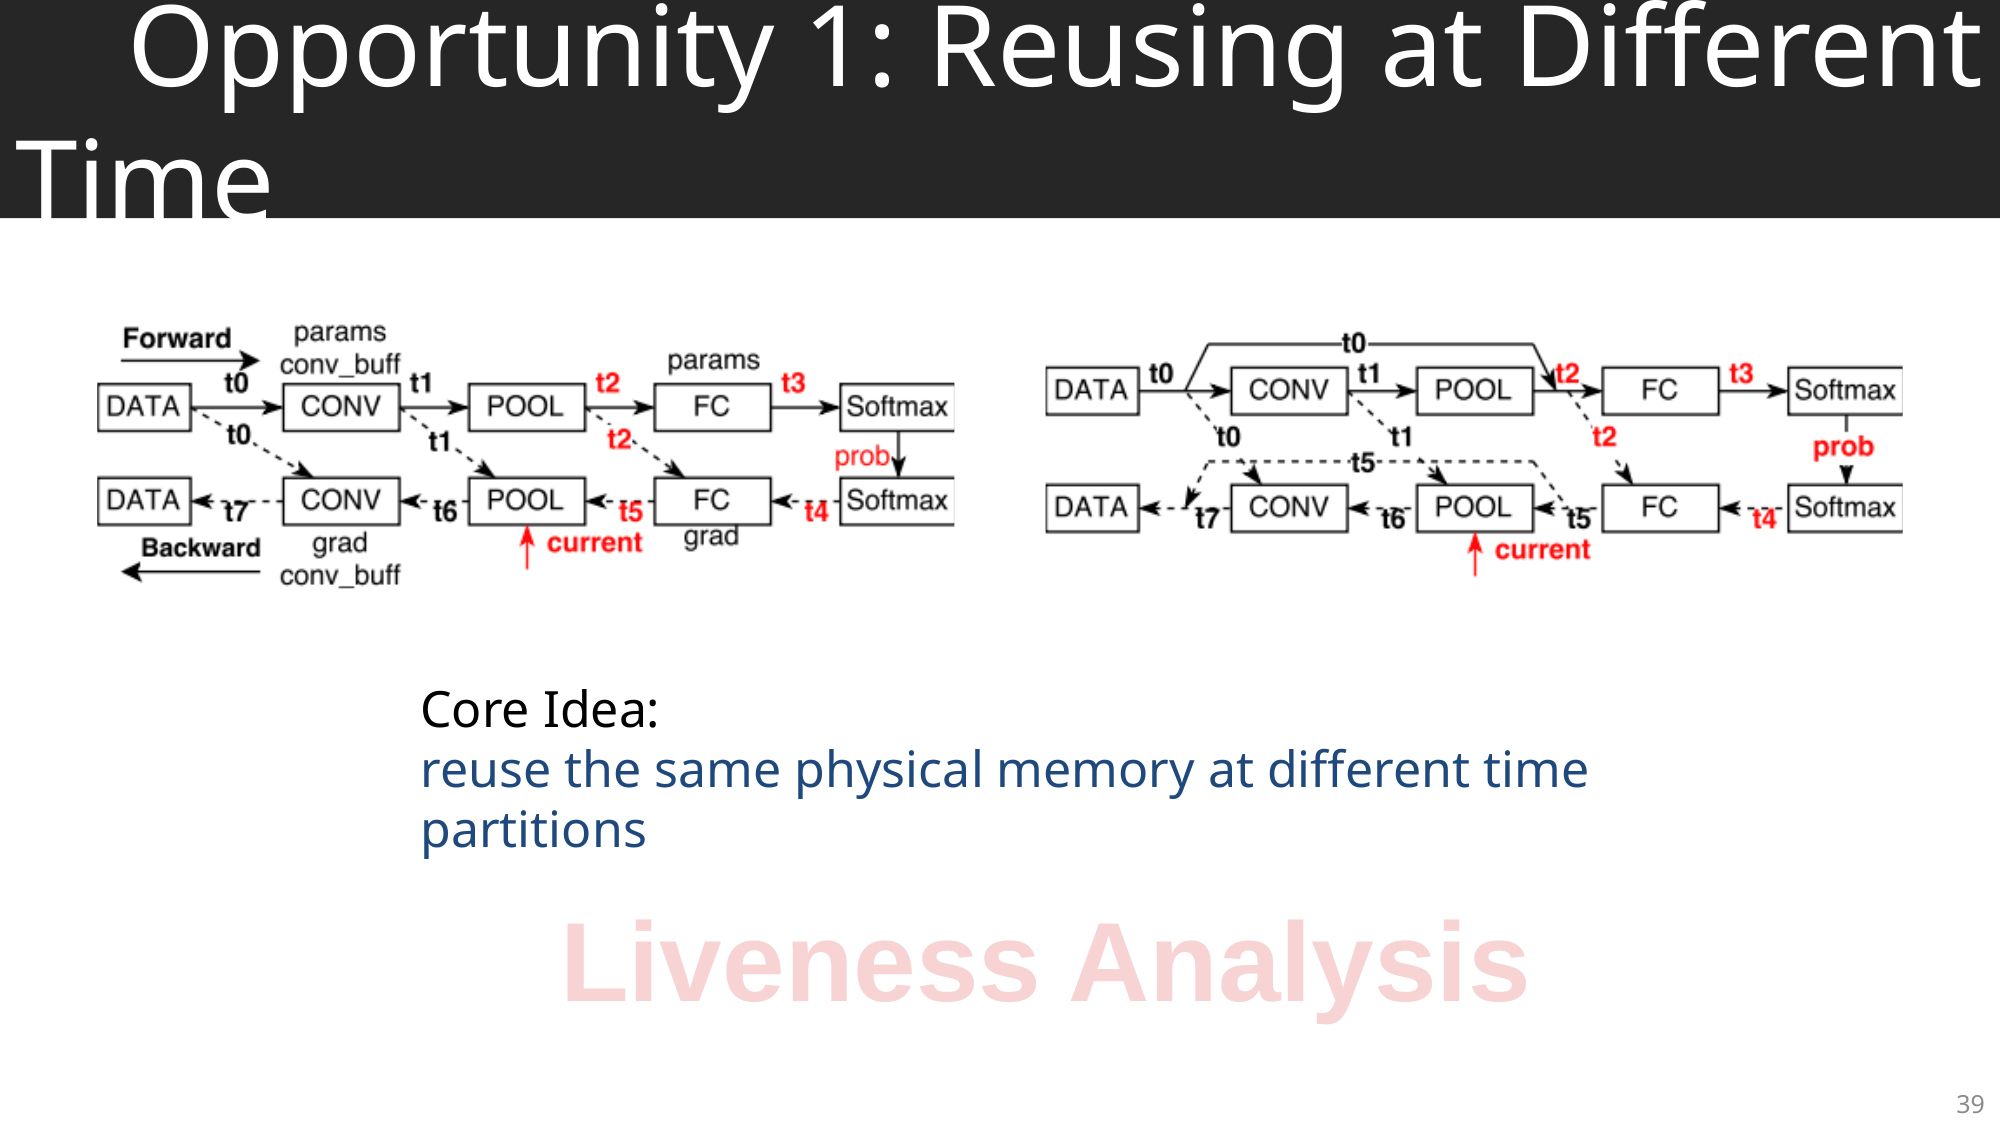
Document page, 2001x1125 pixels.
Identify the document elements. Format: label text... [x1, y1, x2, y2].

text_box Liveness Analysis [545, 881, 1547, 1032]
title Opportunity 1: Reusing at Different Time [0, 0, 2000, 219]
picture [97, 313, 955, 596]
slide_number 39 [1939, 1085, 2000, 1125]
picture [1045, 327, 1903, 596]
text_box Core Idea: reuse the same physical memory at different time partitions [405, 670, 1686, 865]
